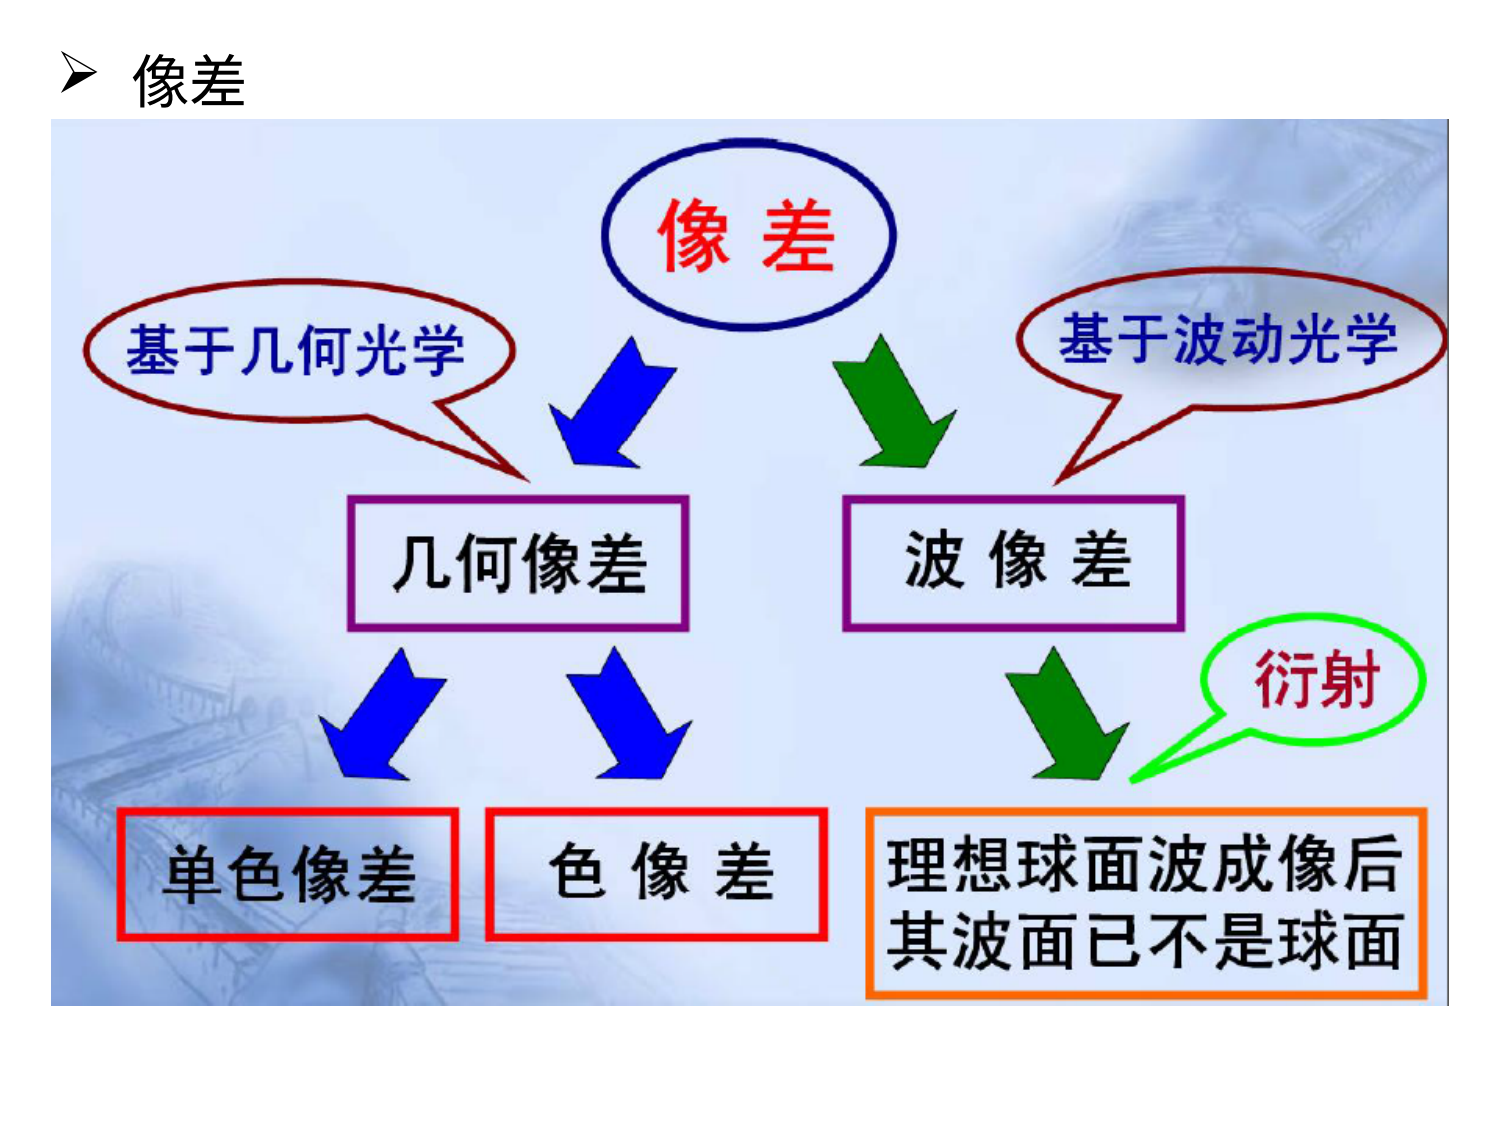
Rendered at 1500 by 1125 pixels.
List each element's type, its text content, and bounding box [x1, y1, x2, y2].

text_box 像差 [41, 37, 313, 120]
picture [51, 119, 1449, 1006]
